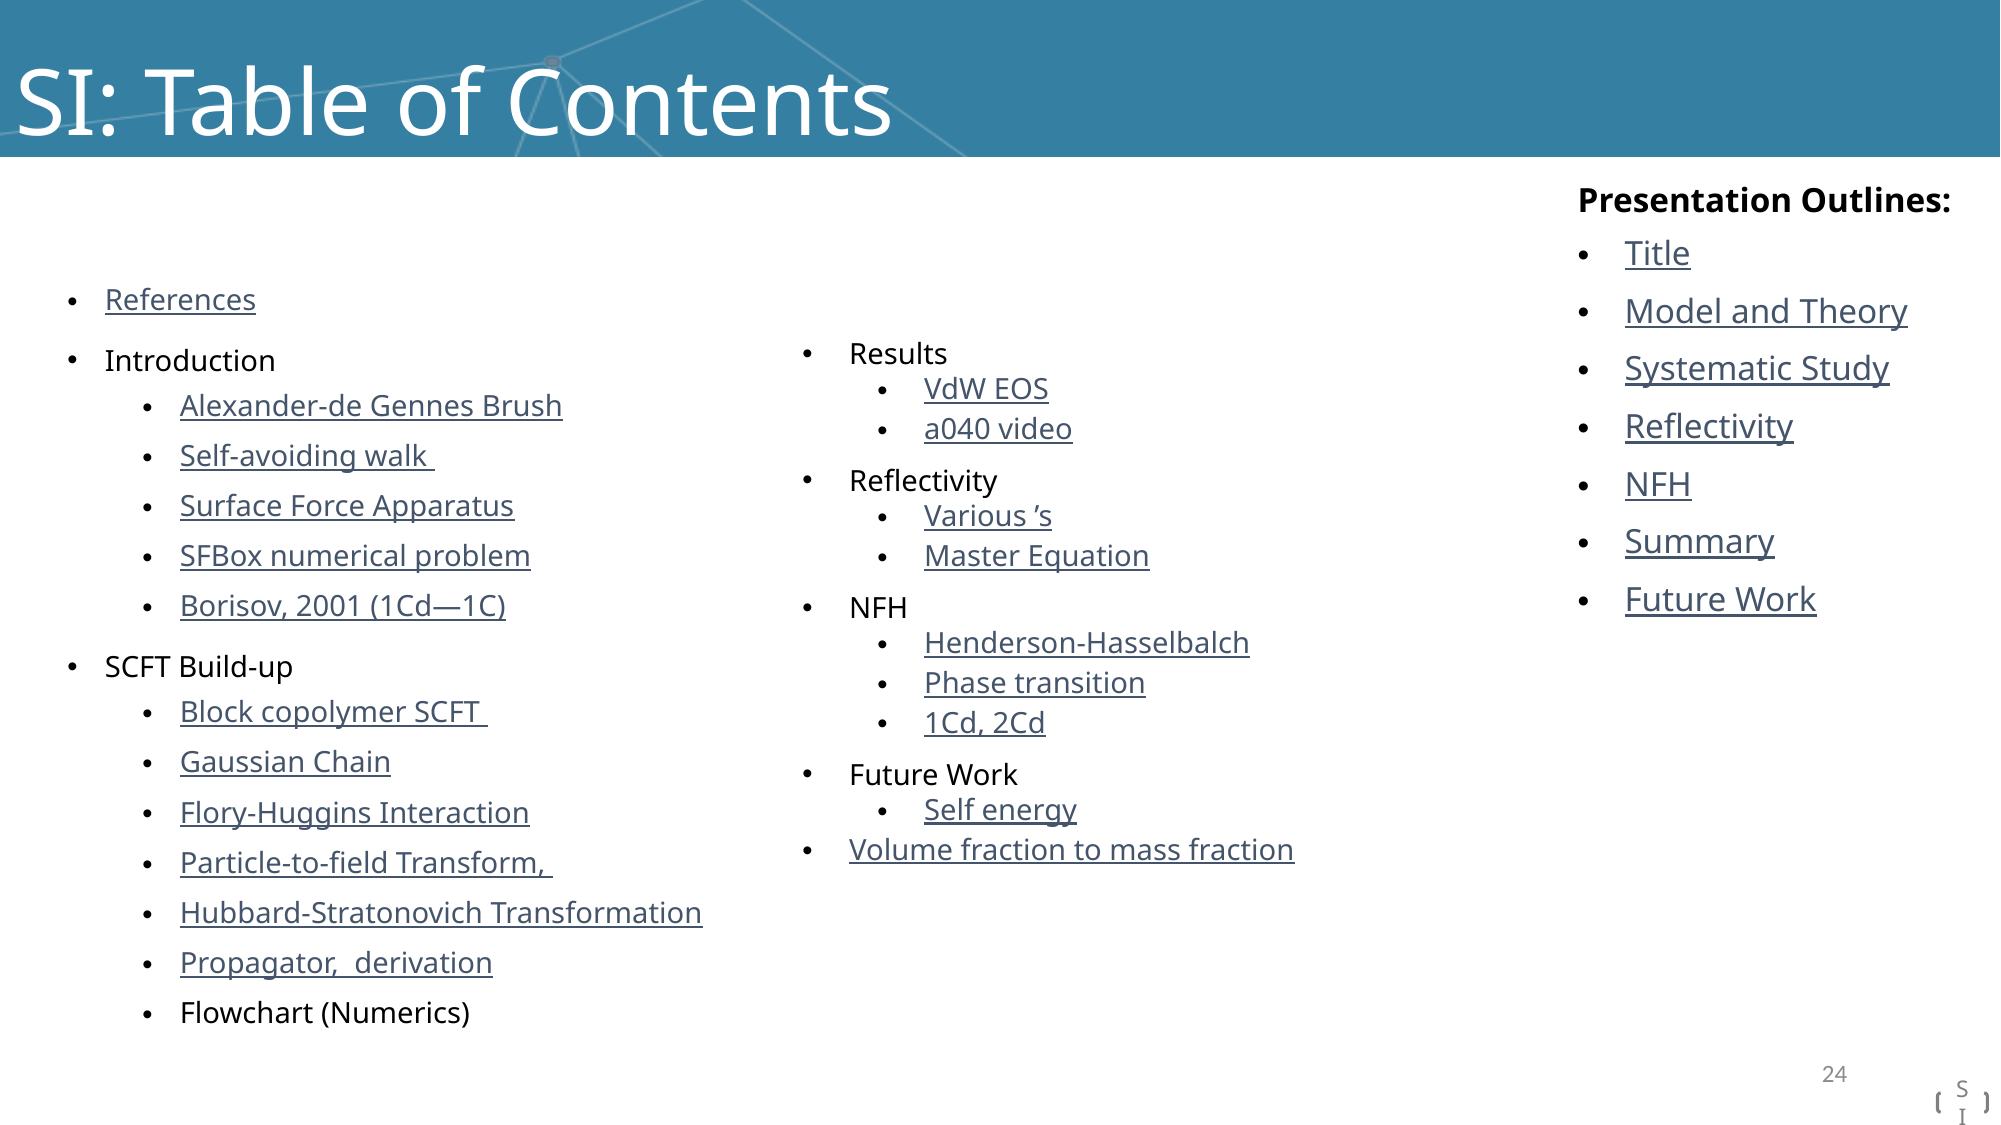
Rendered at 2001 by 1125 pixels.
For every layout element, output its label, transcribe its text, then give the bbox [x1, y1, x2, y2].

text_box Presentation Outlines: Title Model and Theory Systematic Study Reflectivity NFH Summary Future Work [1562, 172, 1981, 632]
title SI: Table of Contents [0, 23, 1725, 155]
slide_number 24 [1412, 1042, 1863, 1103]
